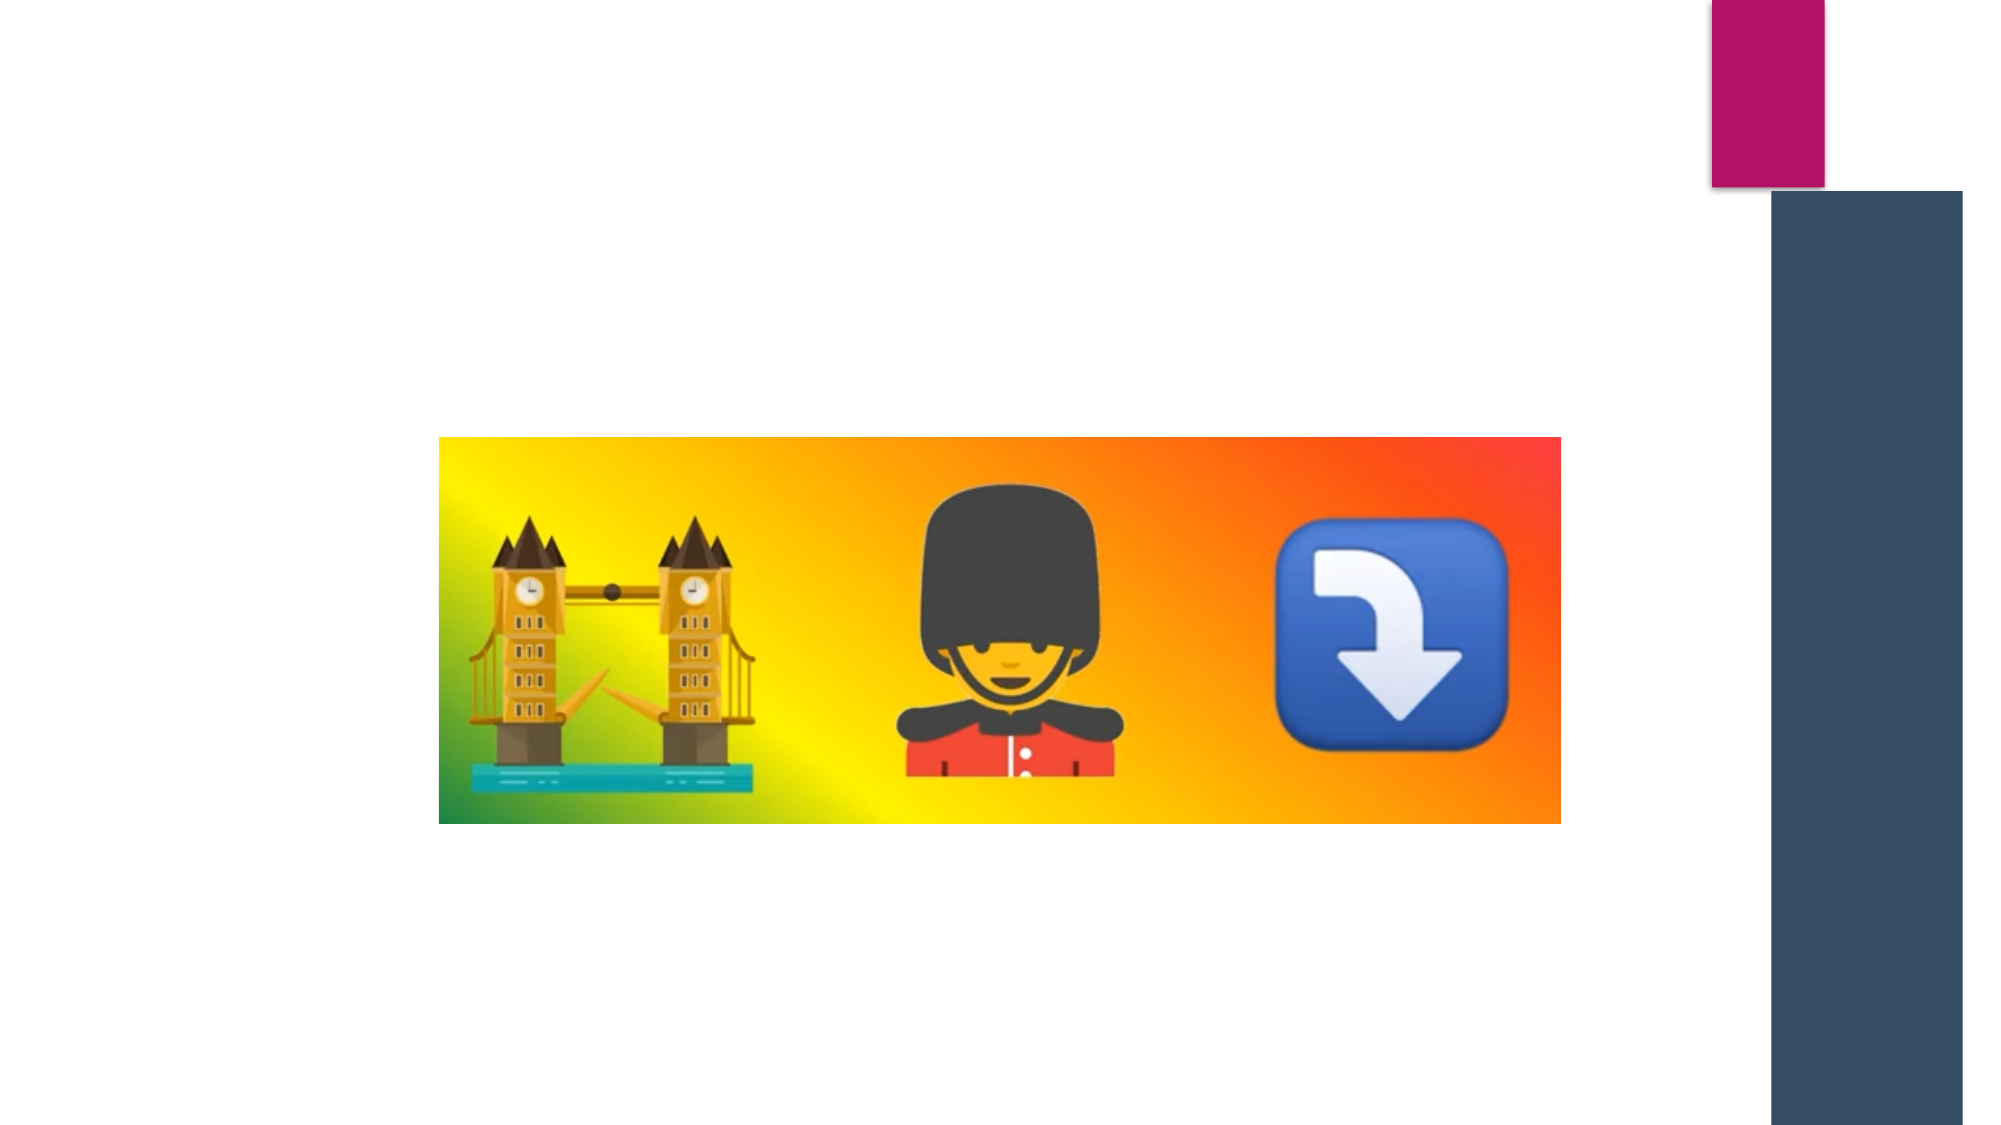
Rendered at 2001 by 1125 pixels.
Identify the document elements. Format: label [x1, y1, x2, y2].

text_box [1770, 190, 1964, 1125]
picture [438, 436, 1562, 825]
